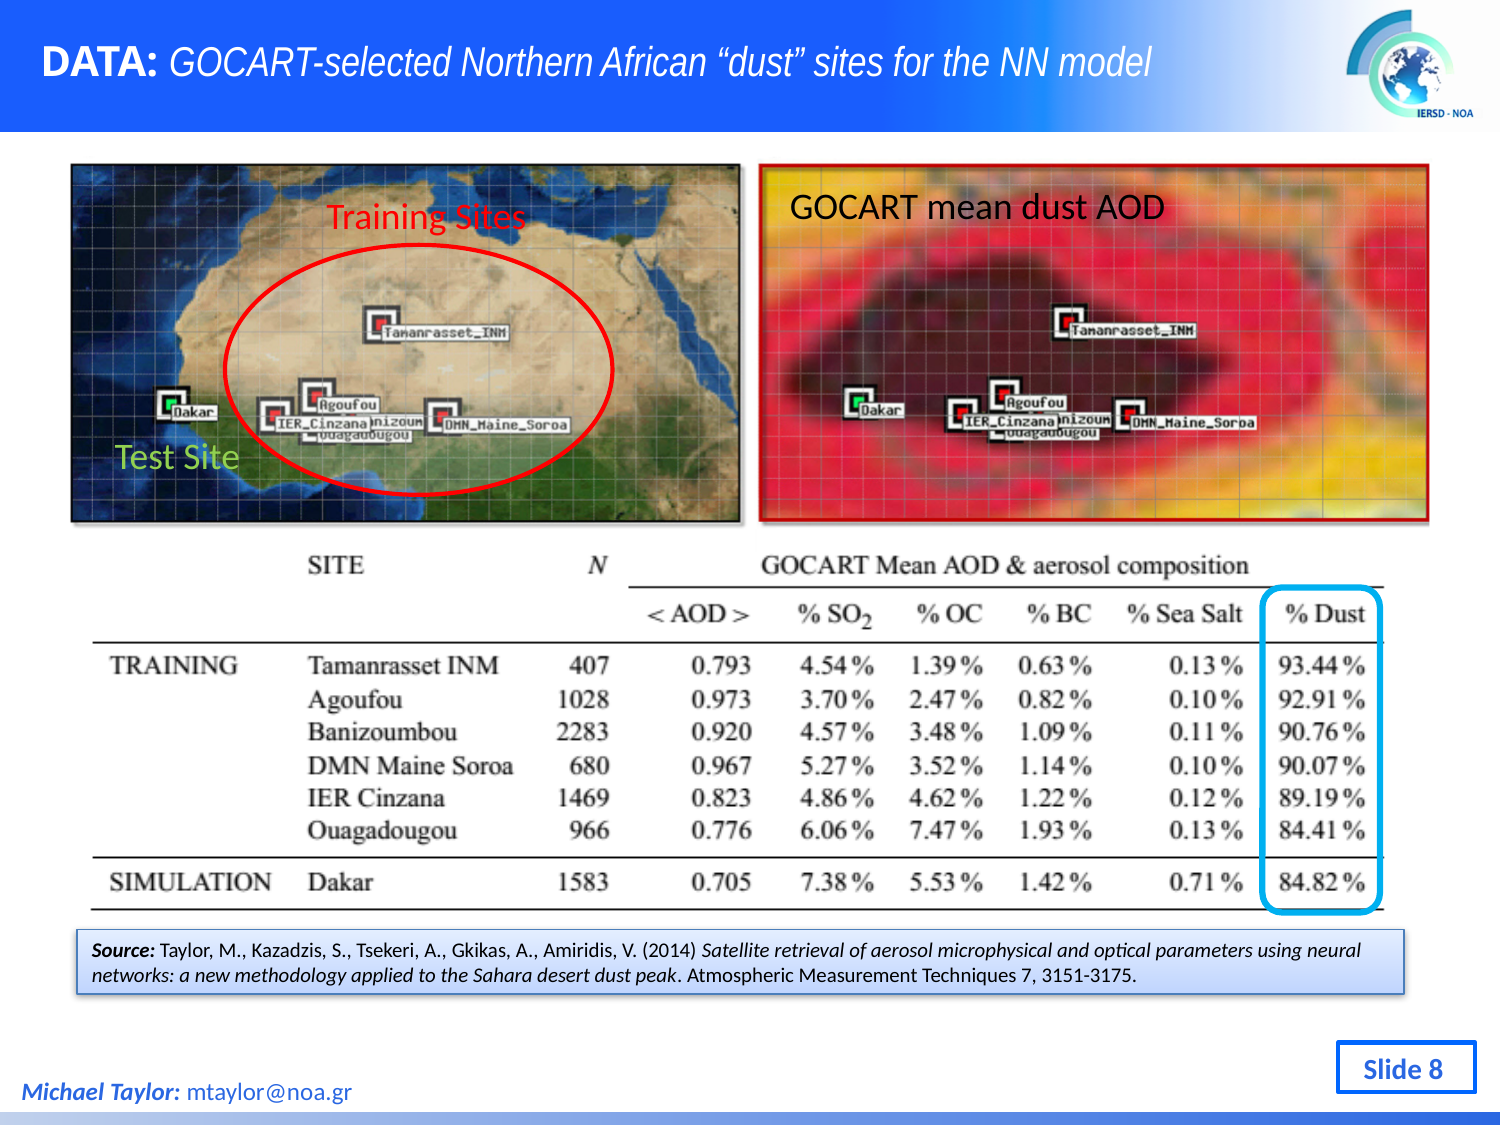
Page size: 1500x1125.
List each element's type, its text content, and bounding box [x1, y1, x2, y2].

text_box [0, 1110, 1500, 1125]
text_box Source: Taylor, M., Kazadzis, S., Tsekeri, A., Gkikas, A., Amiridis, V. (2014) Satellite retrieval of aerosol microphysical and optical parameters using neural networks: a new methodology applied to the Sahara desert dust peak. Atmospheric Measurement Techniques 7, 3151-3175. [76, 933, 1405, 995]
picture [0, 0, 1500, 132]
text_box Michael Taylor: mtaylor@noa.gr [6, 1067, 368, 1113]
text_box Slide 8 [1338, 1042, 1476, 1093]
picture [76, 552, 1405, 926]
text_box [50, 143, 1447, 552]
